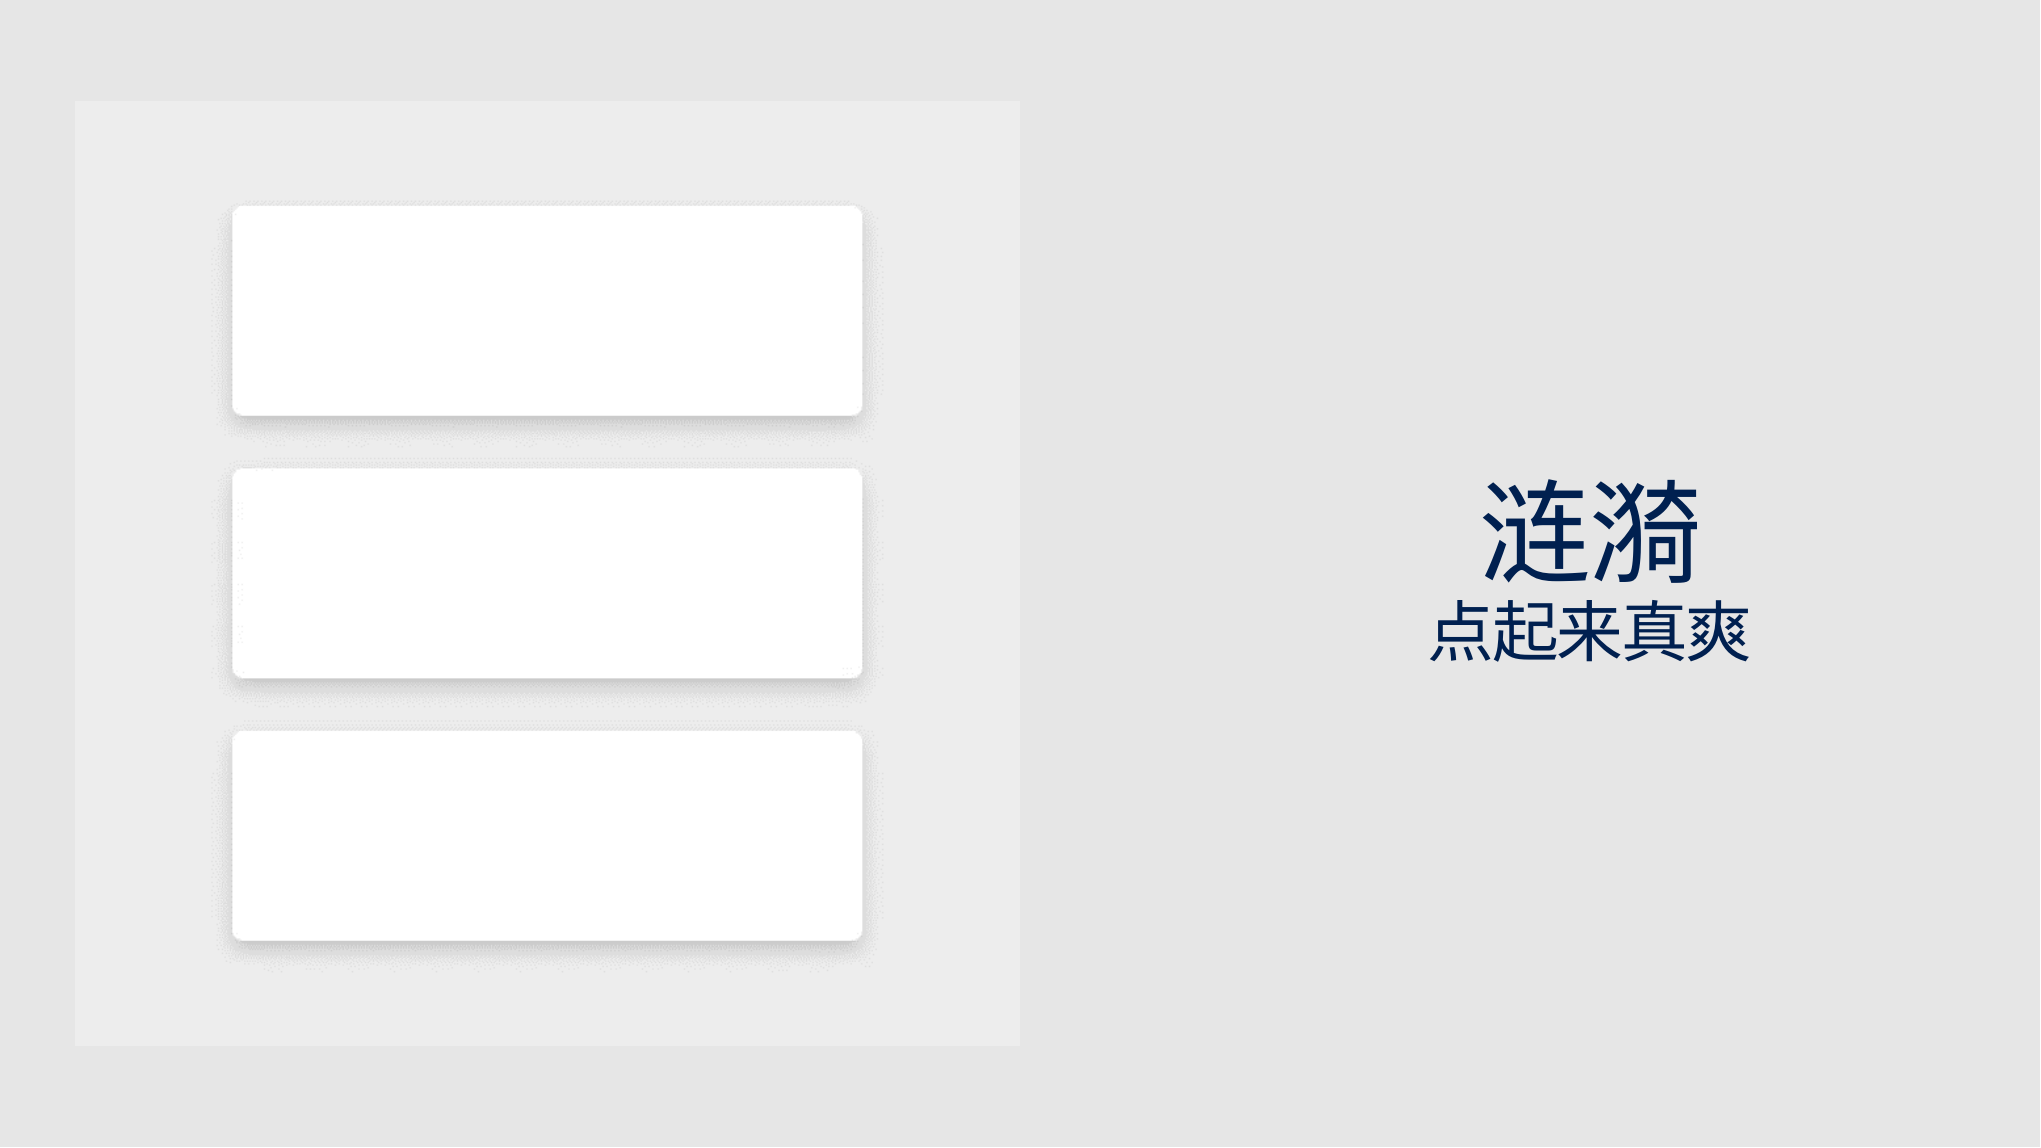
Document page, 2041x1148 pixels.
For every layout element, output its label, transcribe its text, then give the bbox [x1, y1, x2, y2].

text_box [74, 100, 1021, 1047]
text_box 涟漪 点起来真爽 [1021, 477, 2041, 671]
